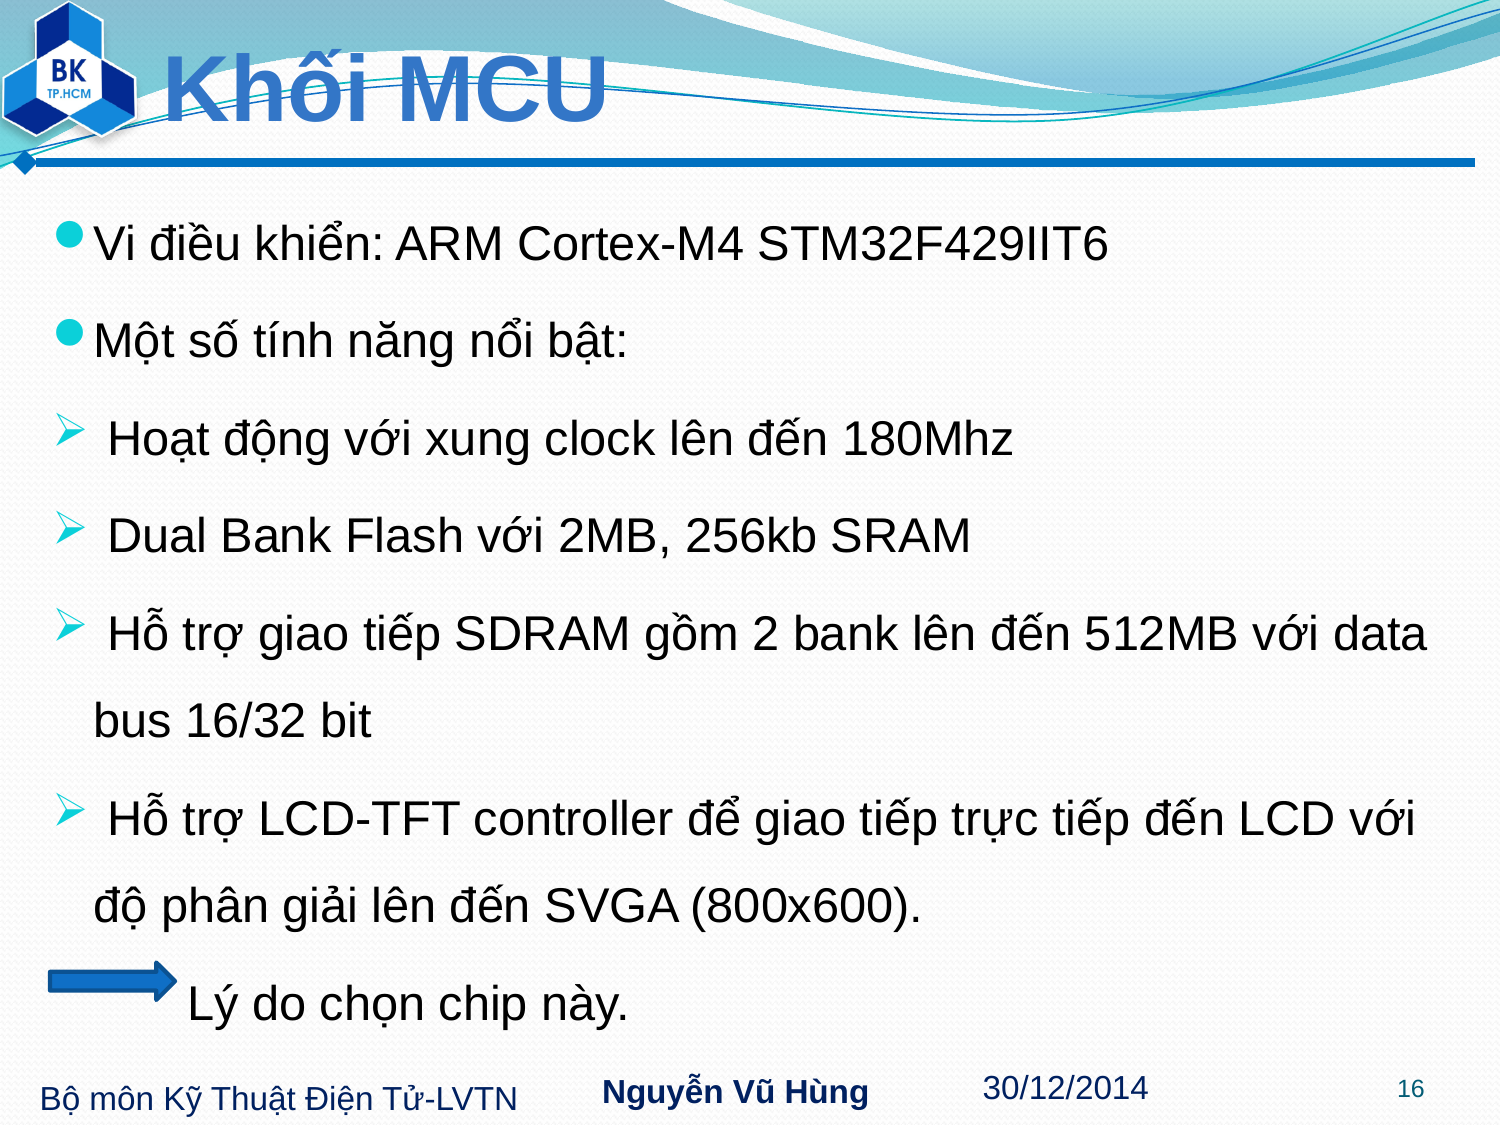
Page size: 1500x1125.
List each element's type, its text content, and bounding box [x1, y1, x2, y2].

title Khối MCU [162, 0, 1500, 141]
text_box [47, 960, 178, 1002]
footer [437, 1042, 988, 1103]
slide_number 16 [1299, 1042, 1425, 1103]
picture [0, 0, 138, 138]
list Vi điều khiển: ARM Cortex-M4 STM32F429IIT6 Một số tính năng nổi bật: Hoạt động với xung clock lên đến 180Mhz Dual Bank Flash với 2MB, 256kb SRAM Hỗ trợ giao tiếp SDRAM gồm 2 bank lên đến 512MB với data bus 16/32 bit Hỗ trợ LCD-TFT controller để giao tiếp trực tiếp đến LCD với độ phân giải lên đến SVGA (800x600). Lý do chọn chip này. [37, 174, 1450, 1038]
